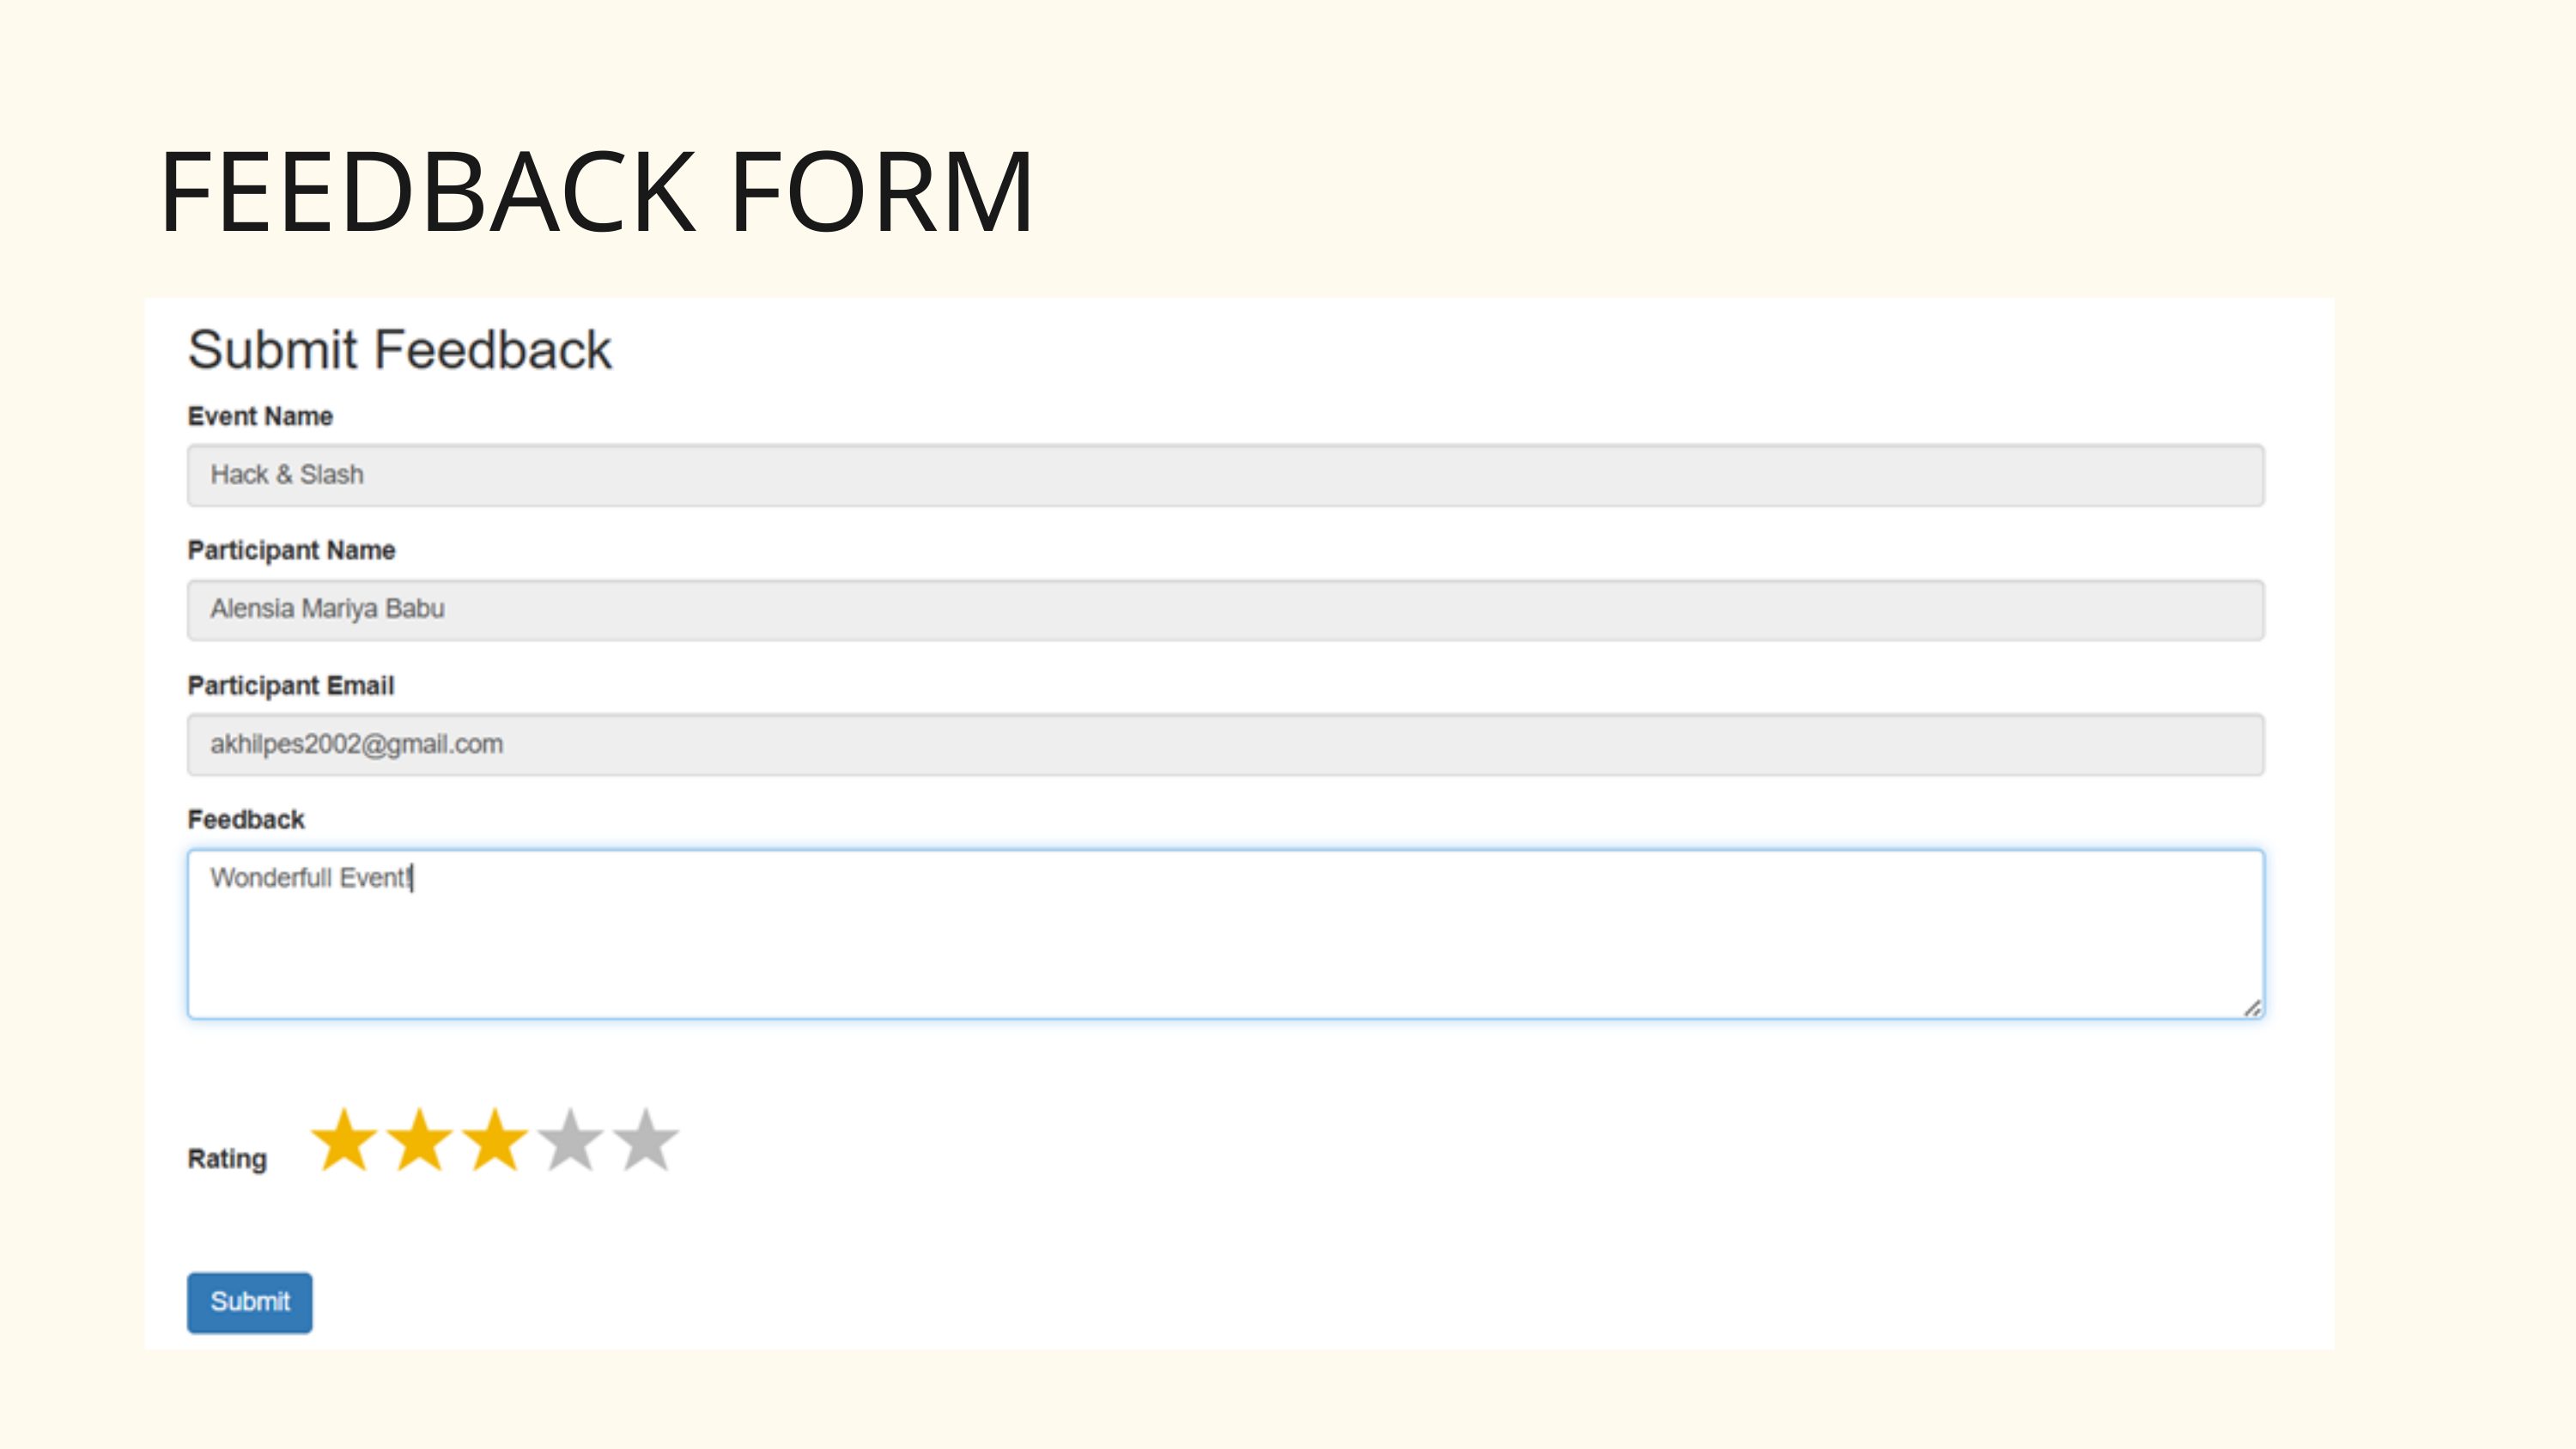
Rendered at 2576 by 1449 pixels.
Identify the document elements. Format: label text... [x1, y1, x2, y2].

text_box [144, 298, 2336, 1349]
text_box FEEDBACK FORM [50, 142, 1146, 254]
